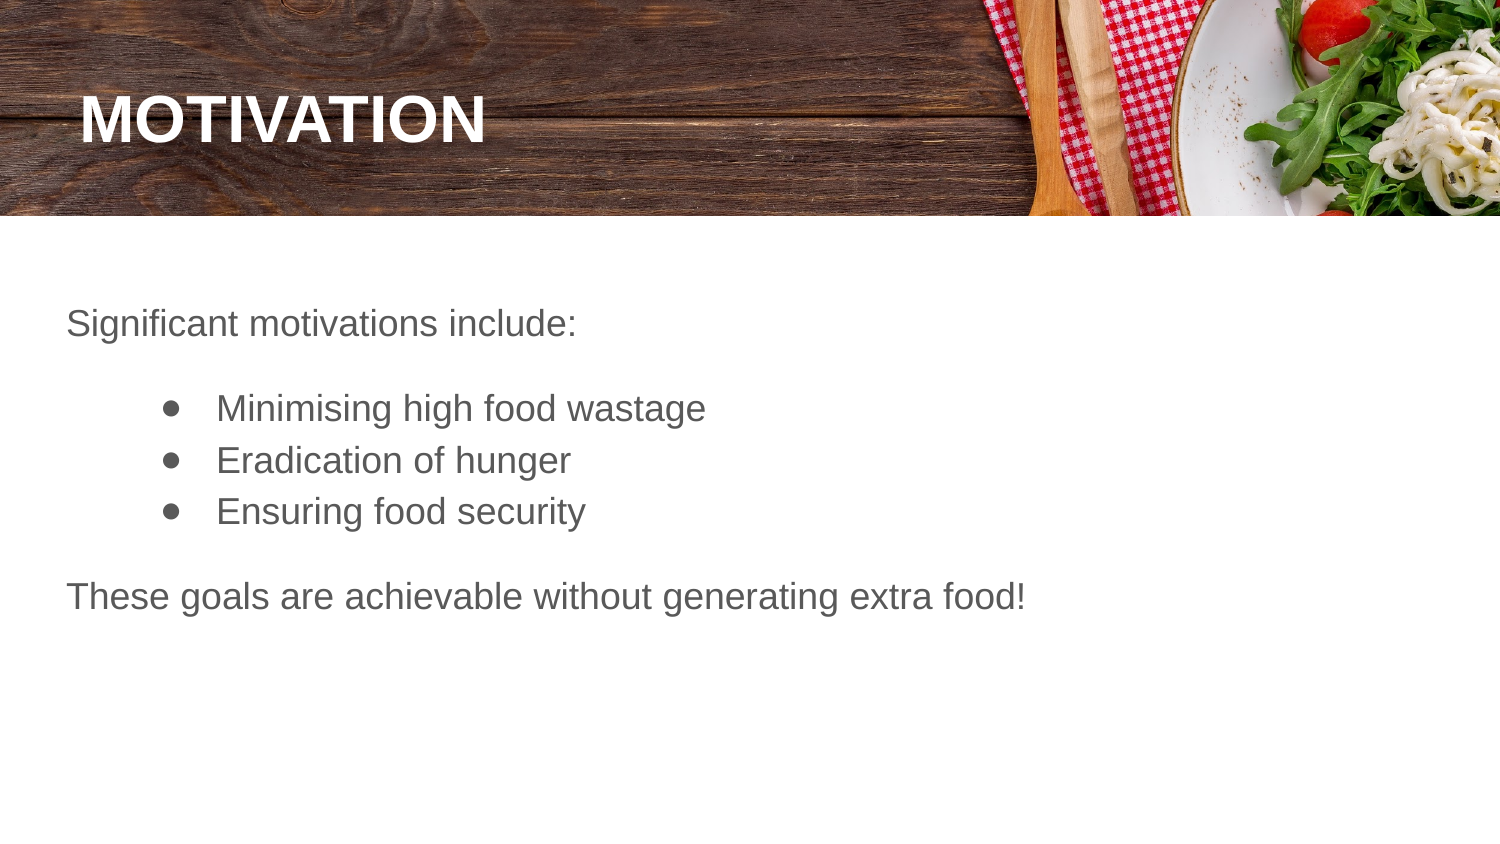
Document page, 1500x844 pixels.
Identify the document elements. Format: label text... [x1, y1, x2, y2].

picture [0, 0, 1500, 216]
list Significant motivations include: Minimising high food wastage Eradication of hunger Ensuring food security These goals are achievable without generating extra food! [51, 277, 1449, 774]
